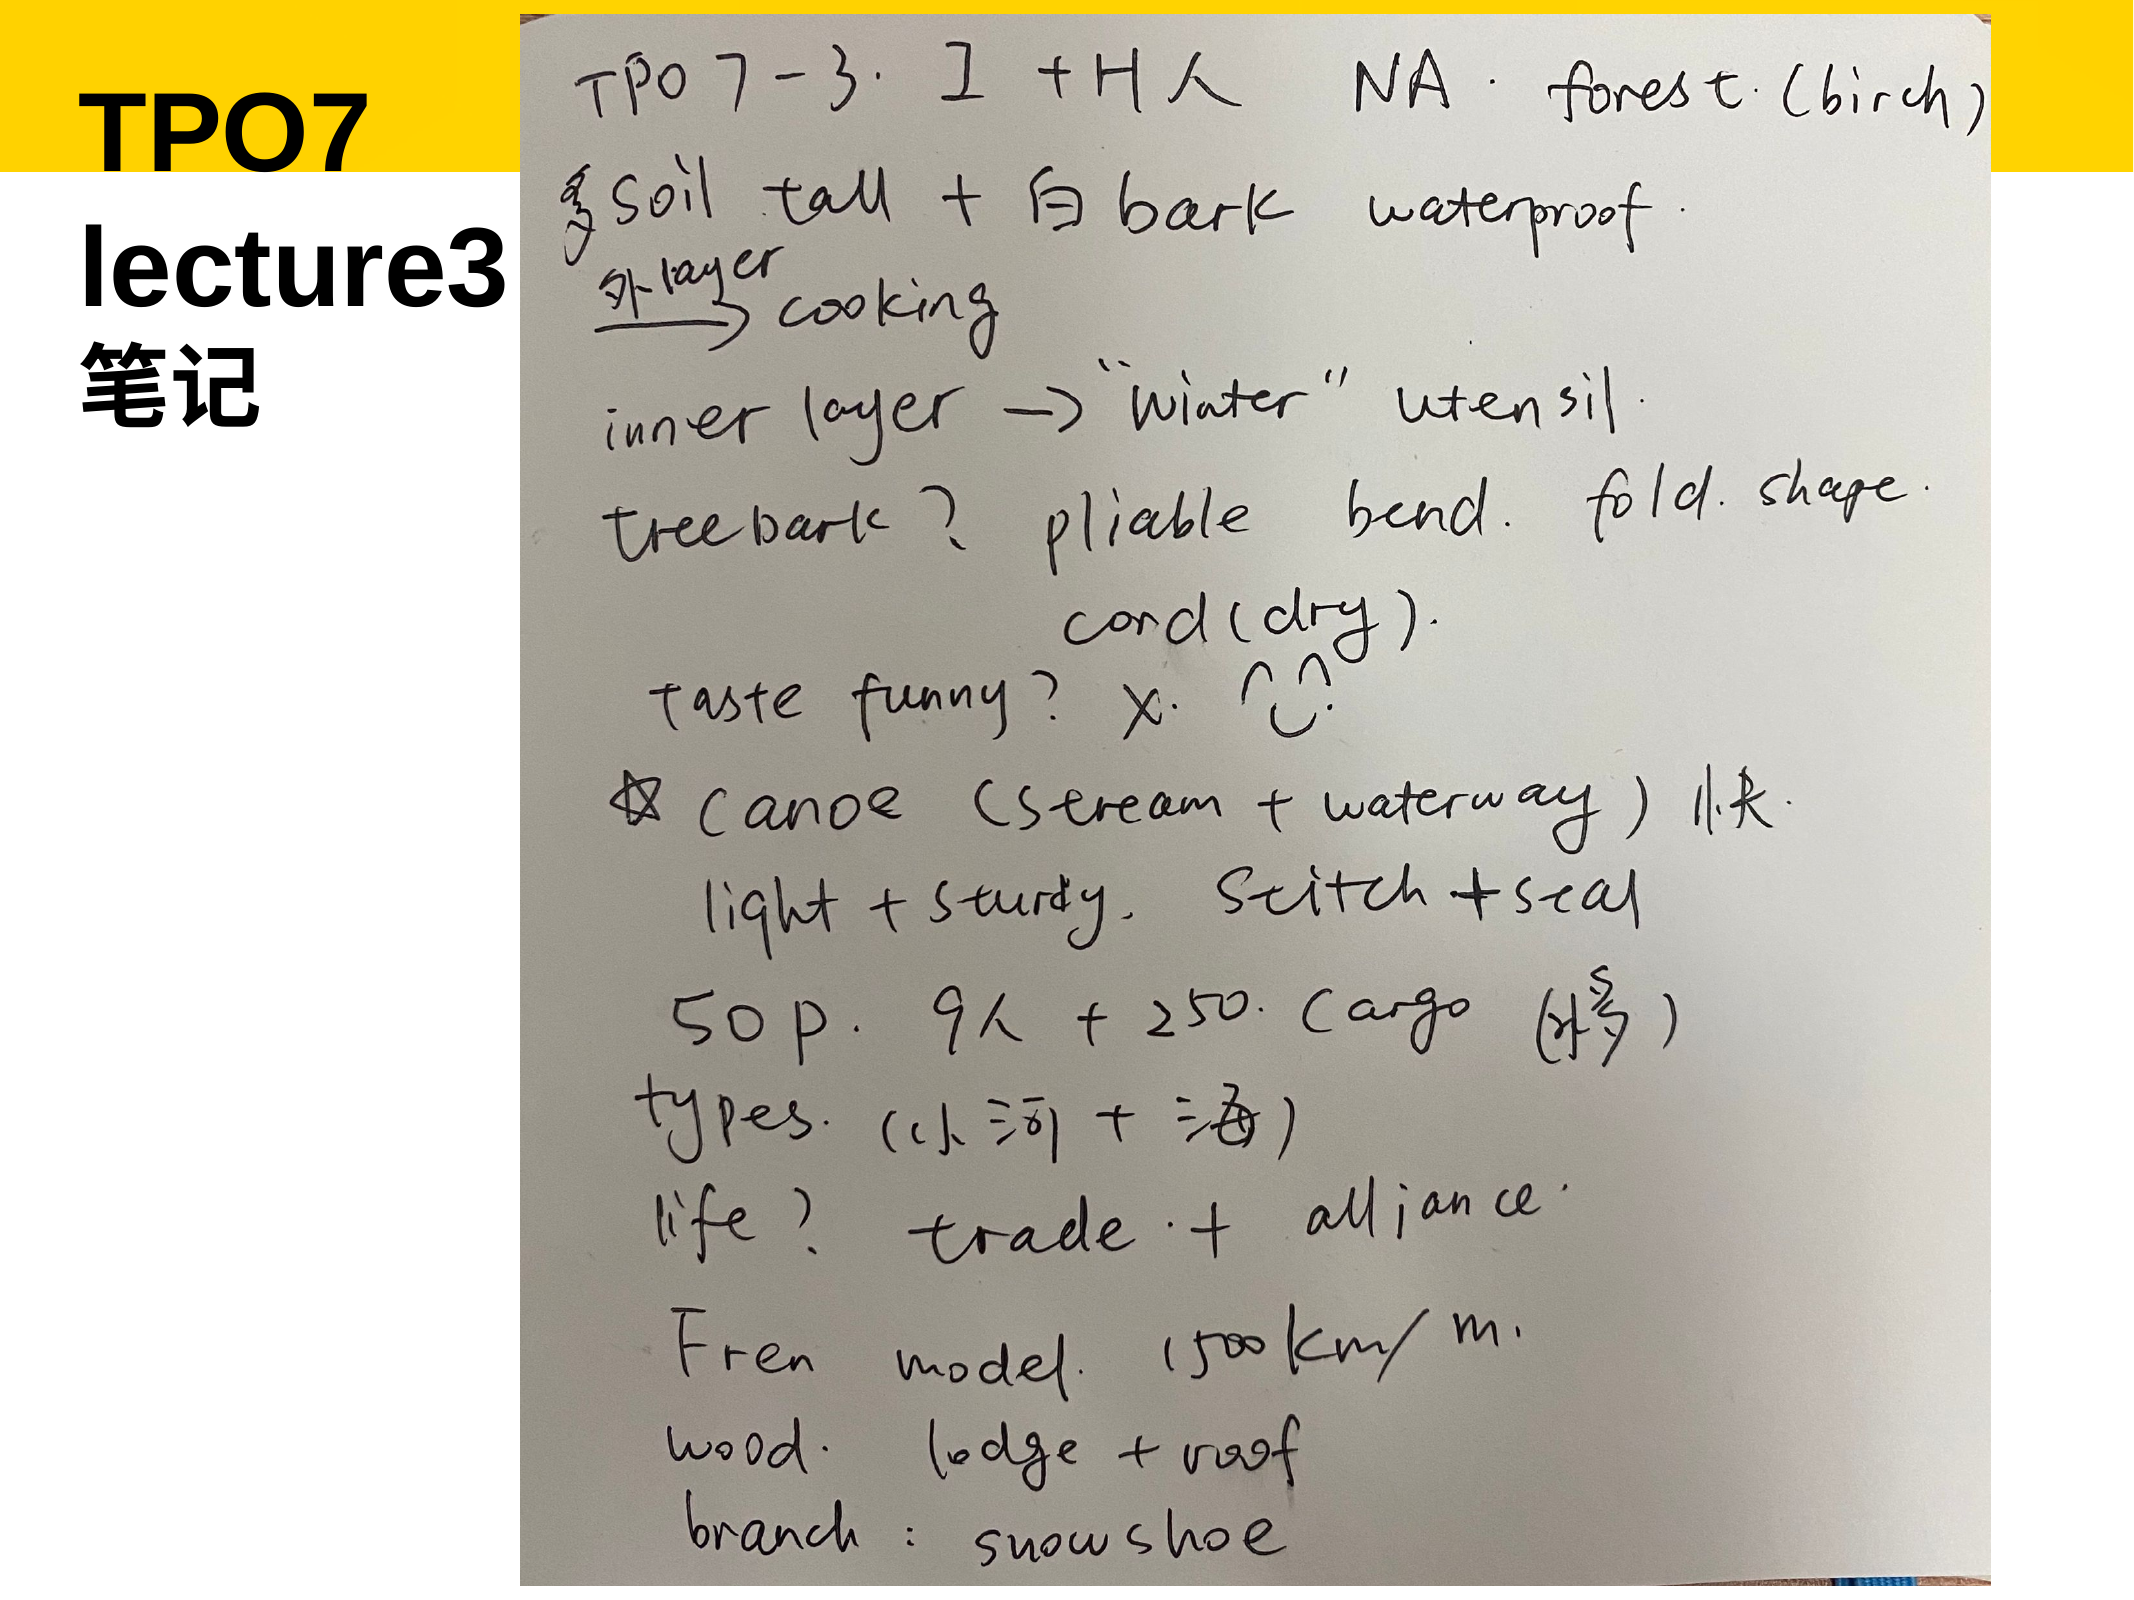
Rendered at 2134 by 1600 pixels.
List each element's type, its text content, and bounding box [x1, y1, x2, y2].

picture [0, 0, 2134, 1586]
text_box TPO7 lecture3 笔记 [63, 51, 515, 582]
